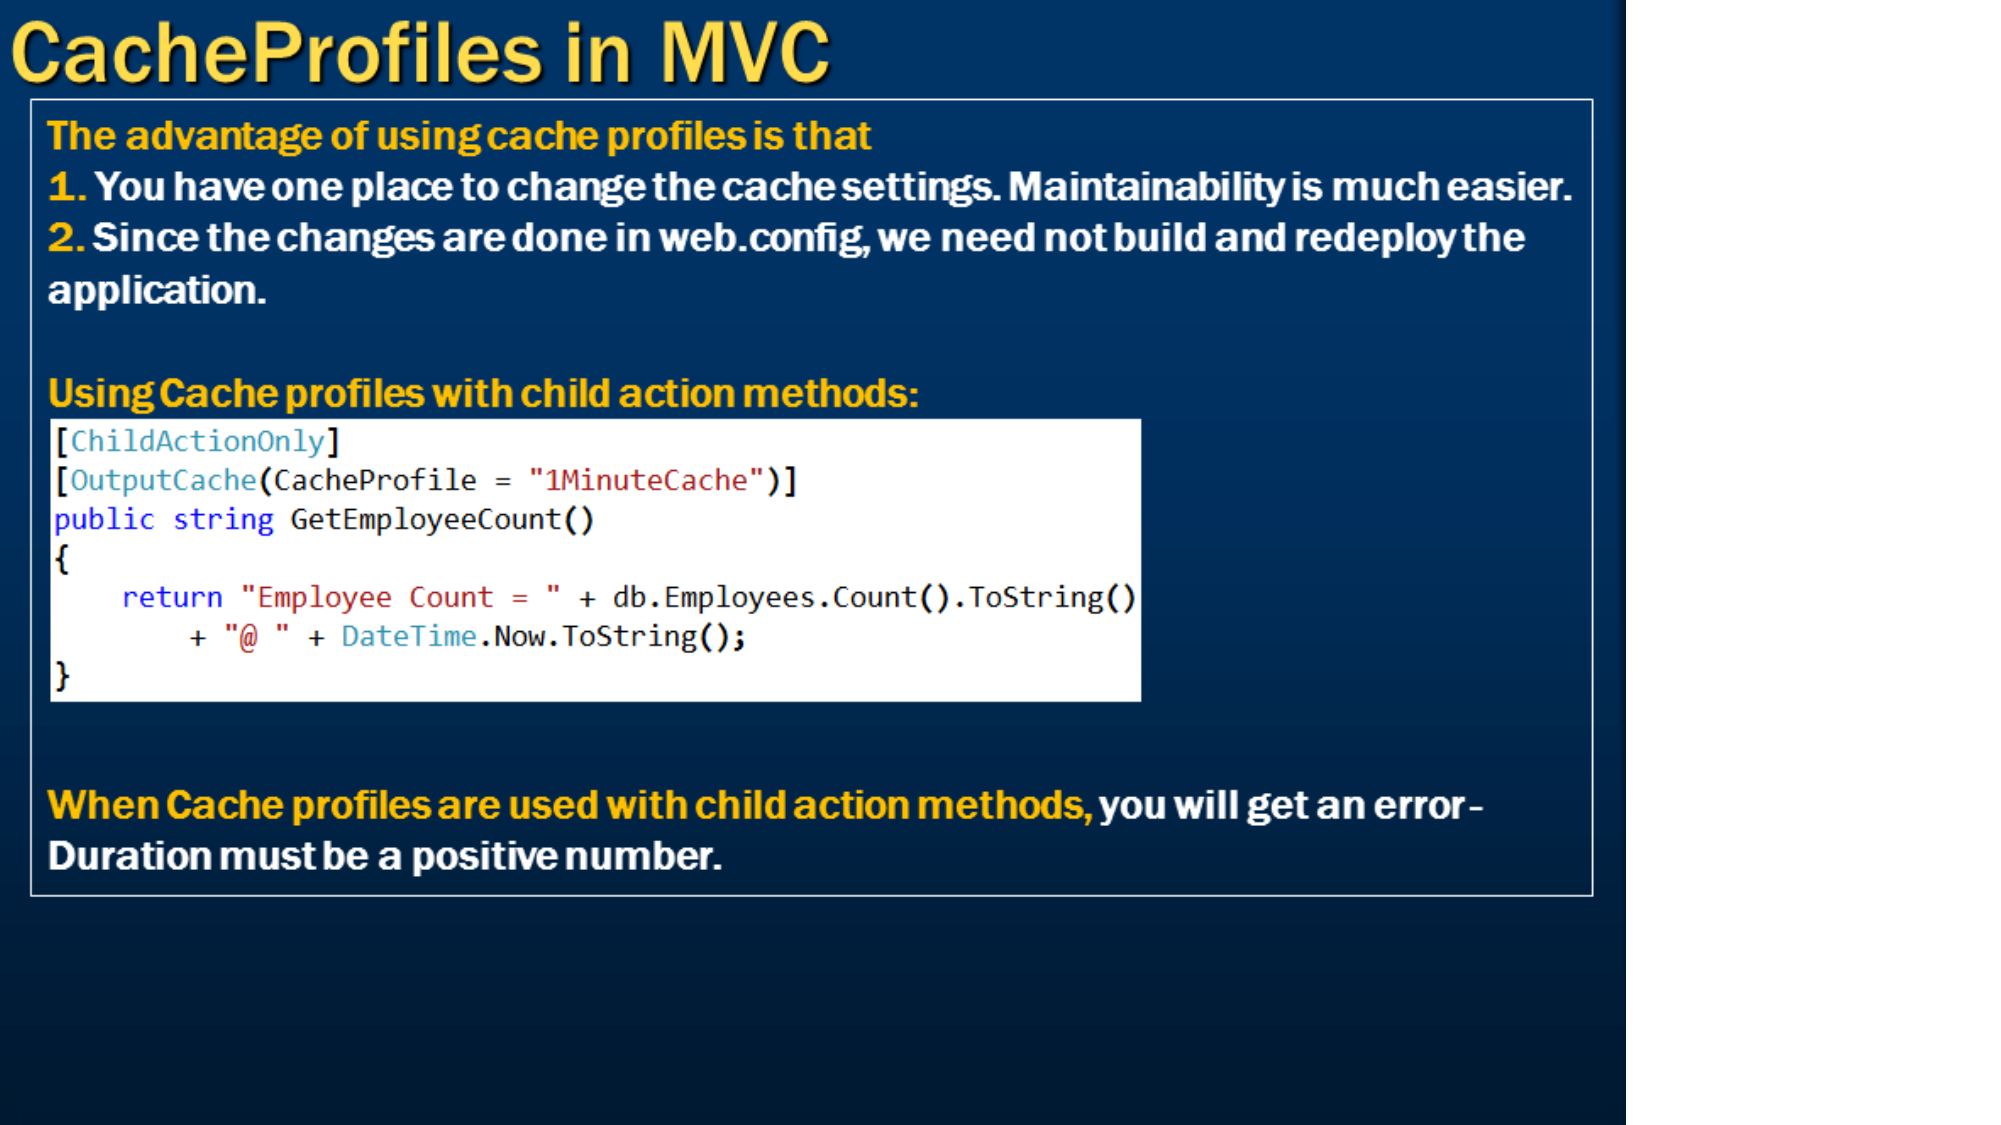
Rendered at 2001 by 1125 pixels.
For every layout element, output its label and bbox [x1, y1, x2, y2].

list [0, 0, 1626, 1125]
